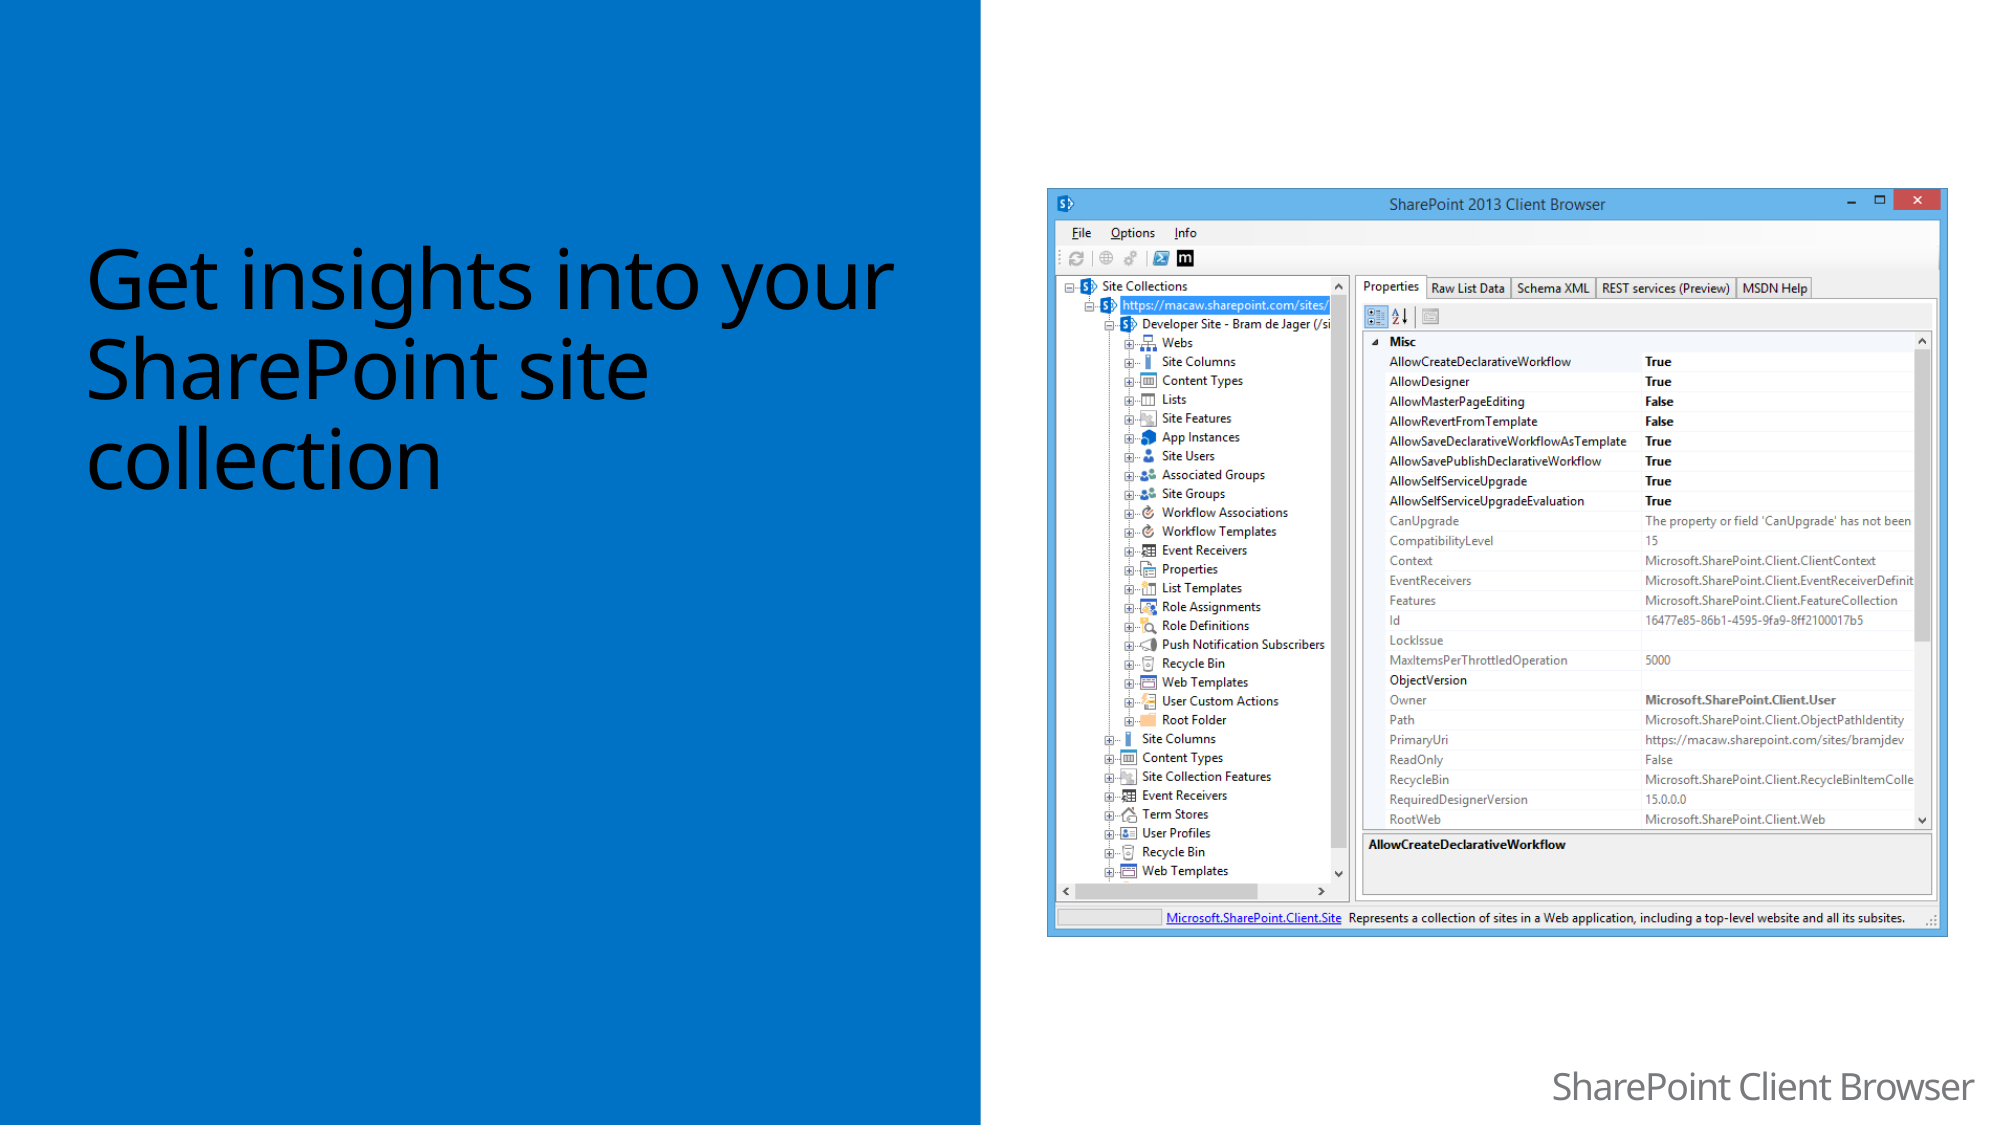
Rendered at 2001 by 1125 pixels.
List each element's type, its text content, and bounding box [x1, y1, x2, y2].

picture [1047, 188, 1949, 937]
list Get insights into your SharePoint site collection [85, 237, 944, 511]
